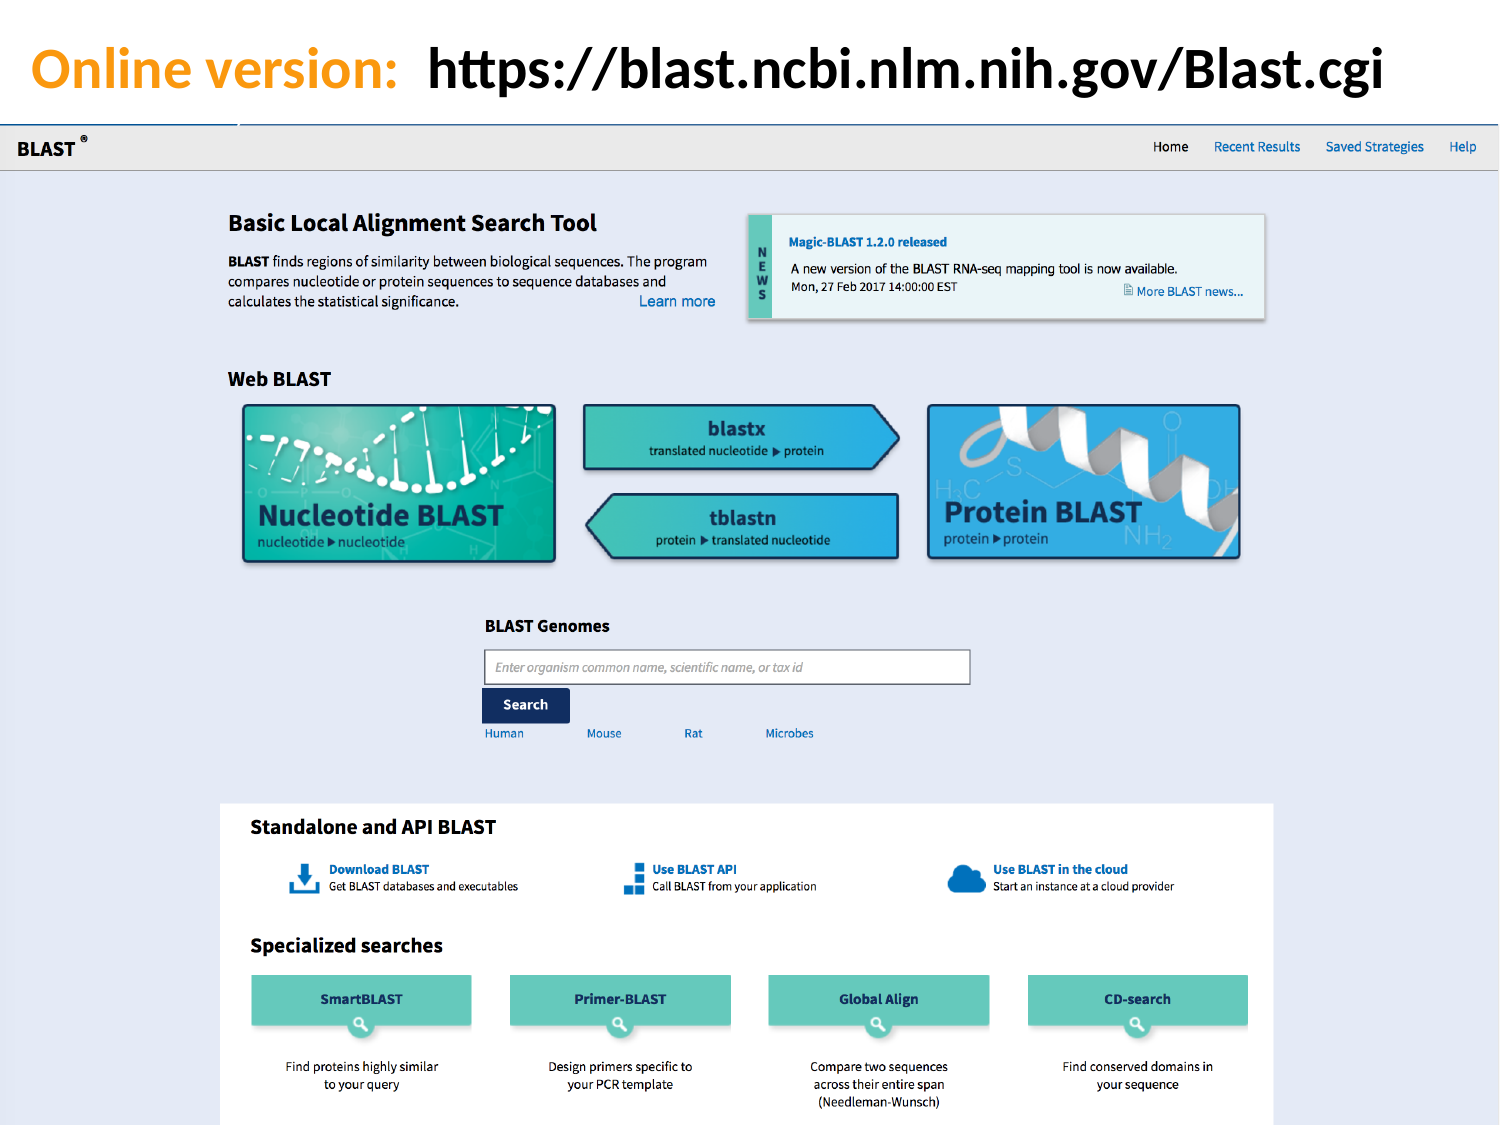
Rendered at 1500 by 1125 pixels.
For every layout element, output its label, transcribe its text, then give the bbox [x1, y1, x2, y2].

picture [0, 123, 1500, 1125]
subtitle Online version: https://blast.ncbi.nlm.nih.gov/Blast.cgi [15, 22, 1500, 123]
